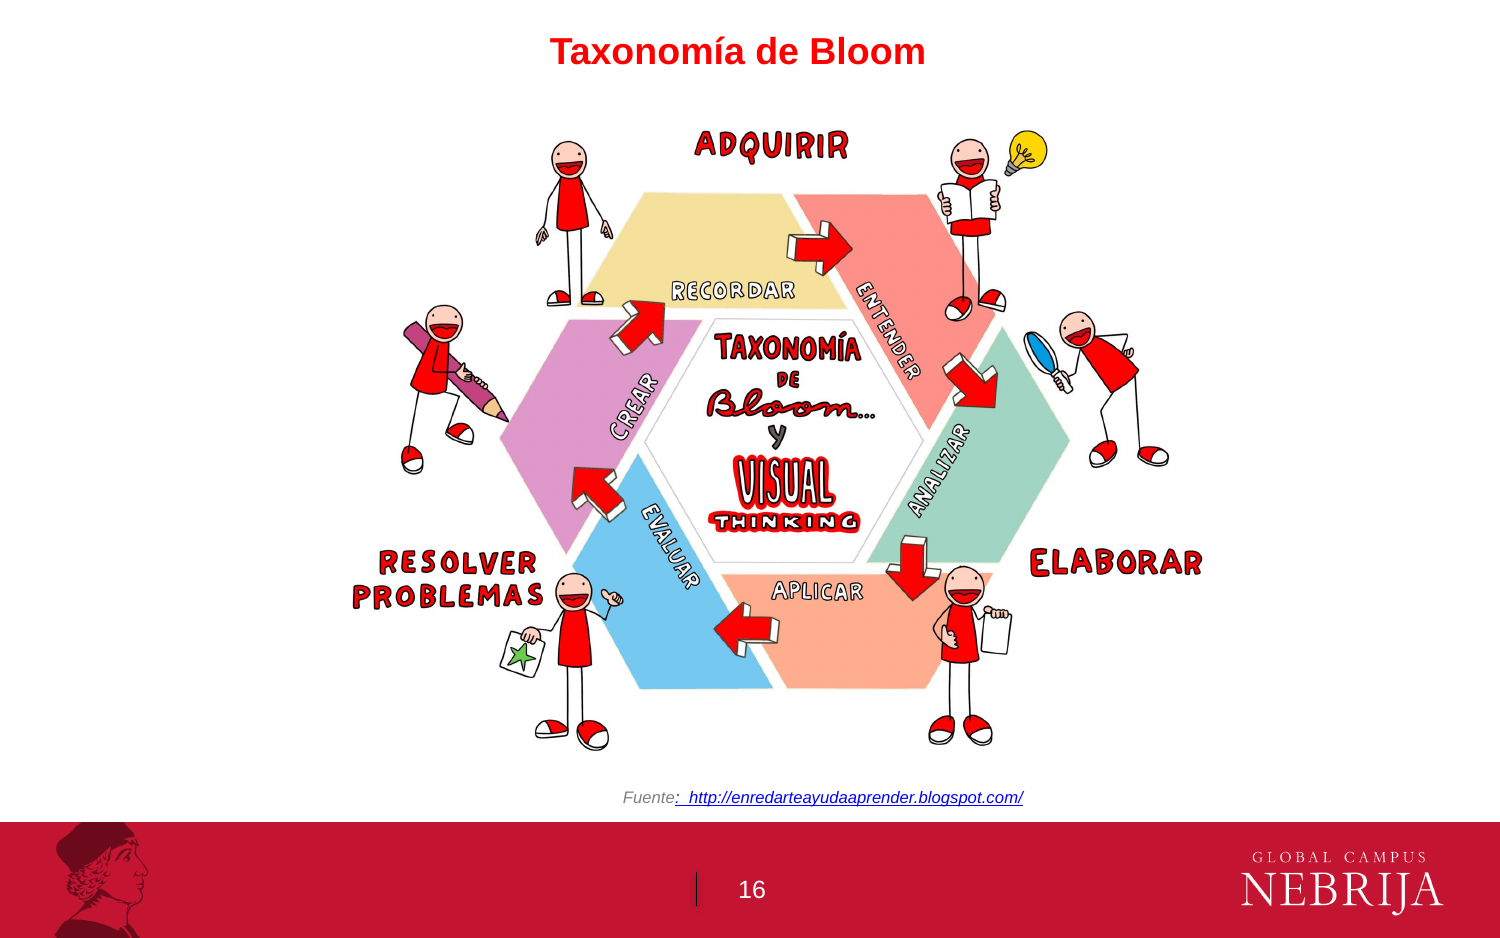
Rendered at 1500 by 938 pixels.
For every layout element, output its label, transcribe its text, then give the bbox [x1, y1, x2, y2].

picture [307, 94, 1253, 763]
text_box Taxonomía de Bloom [41, 19, 1436, 80]
text_box Fuente: http://enredarteayudaaprender.blogspot.com/ [608, 776, 1359, 815]
picture [0, 822, 1500, 938]
